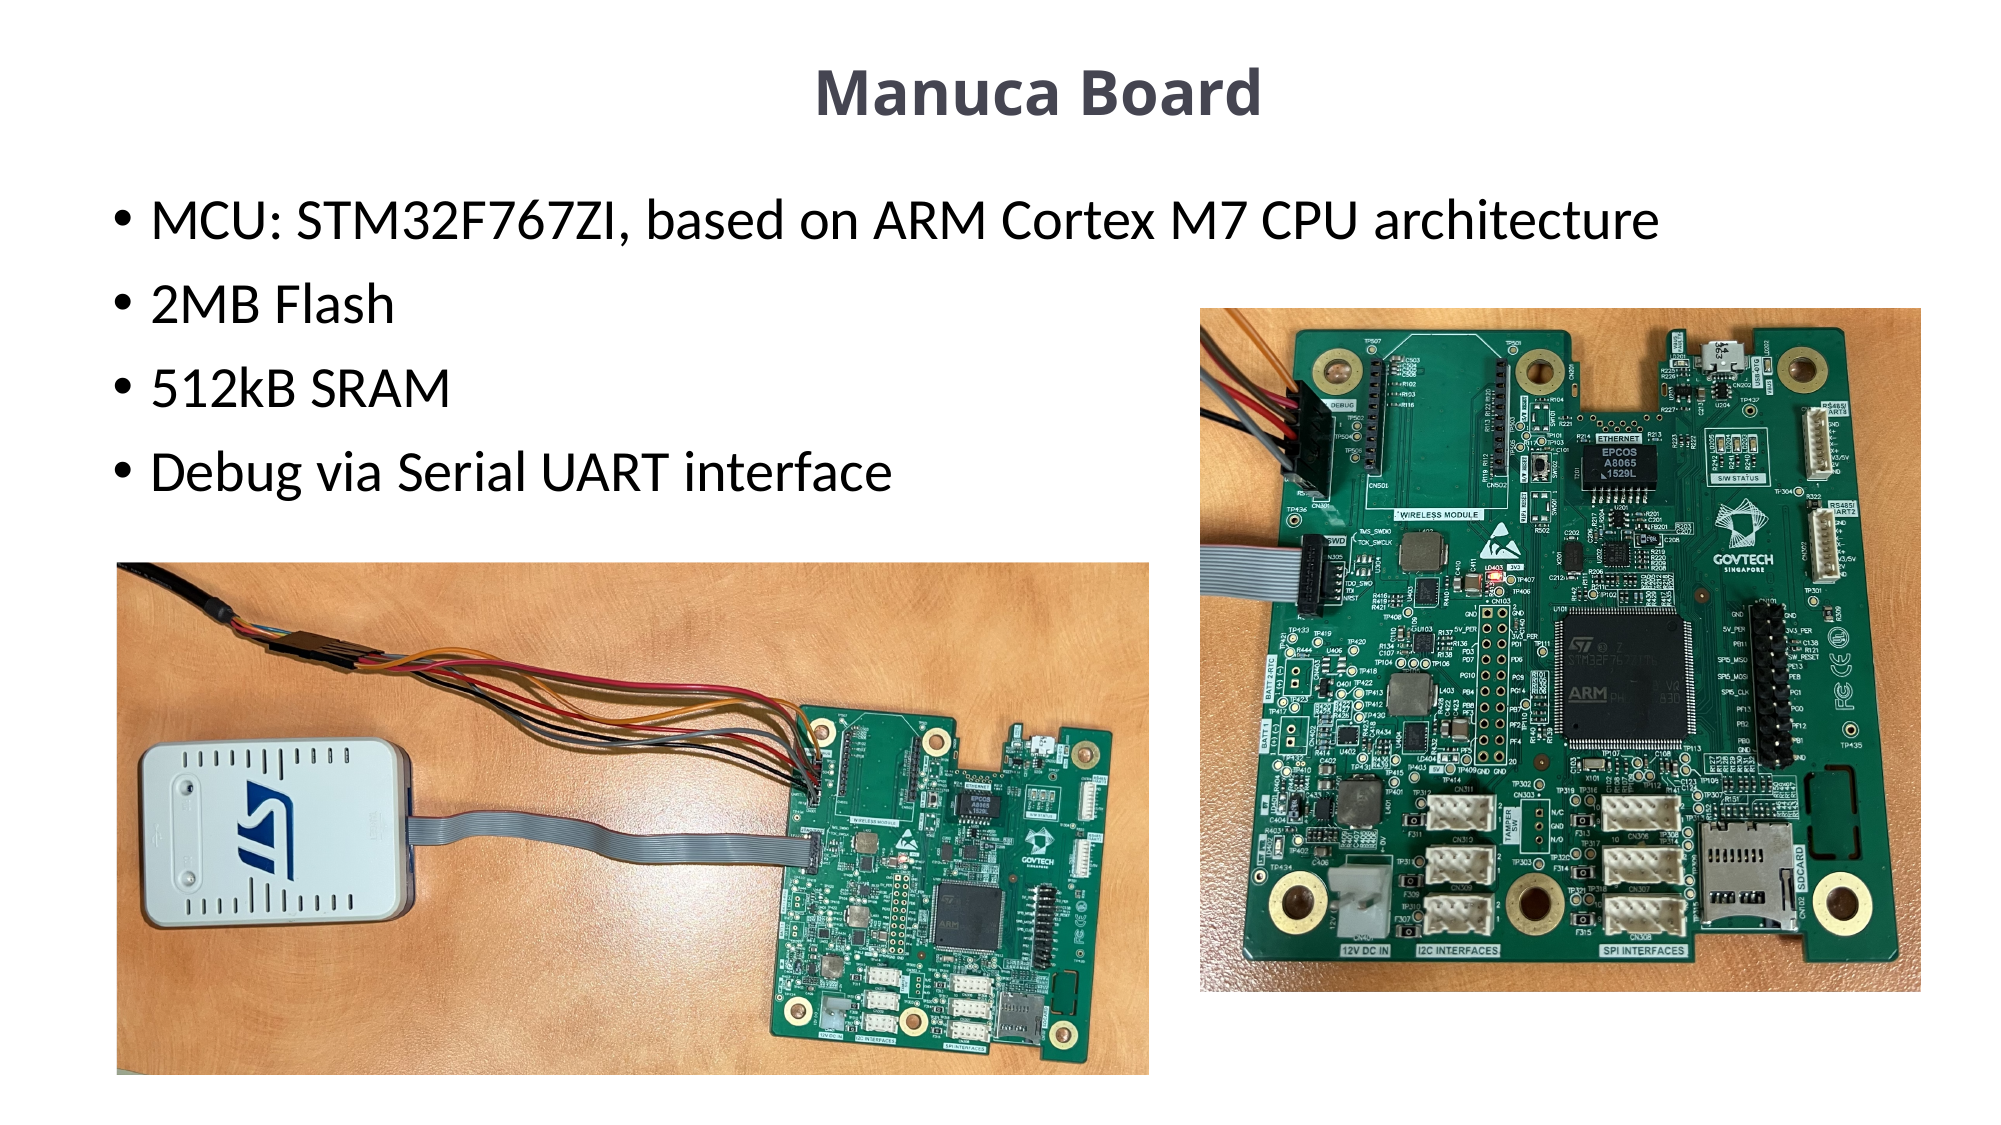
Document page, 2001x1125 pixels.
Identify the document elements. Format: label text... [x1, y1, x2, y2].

picture [1200, 308, 1921, 992]
list MCU: STM32F767ZI, based on ARM Cortex M7 CPU architecture 2MB Flash 512kB SRAM Debug via Serial UART interface [97, 182, 1823, 896]
picture [118, 302, 1149, 1125]
text_box Manuca Board [799, 45, 1280, 136]
